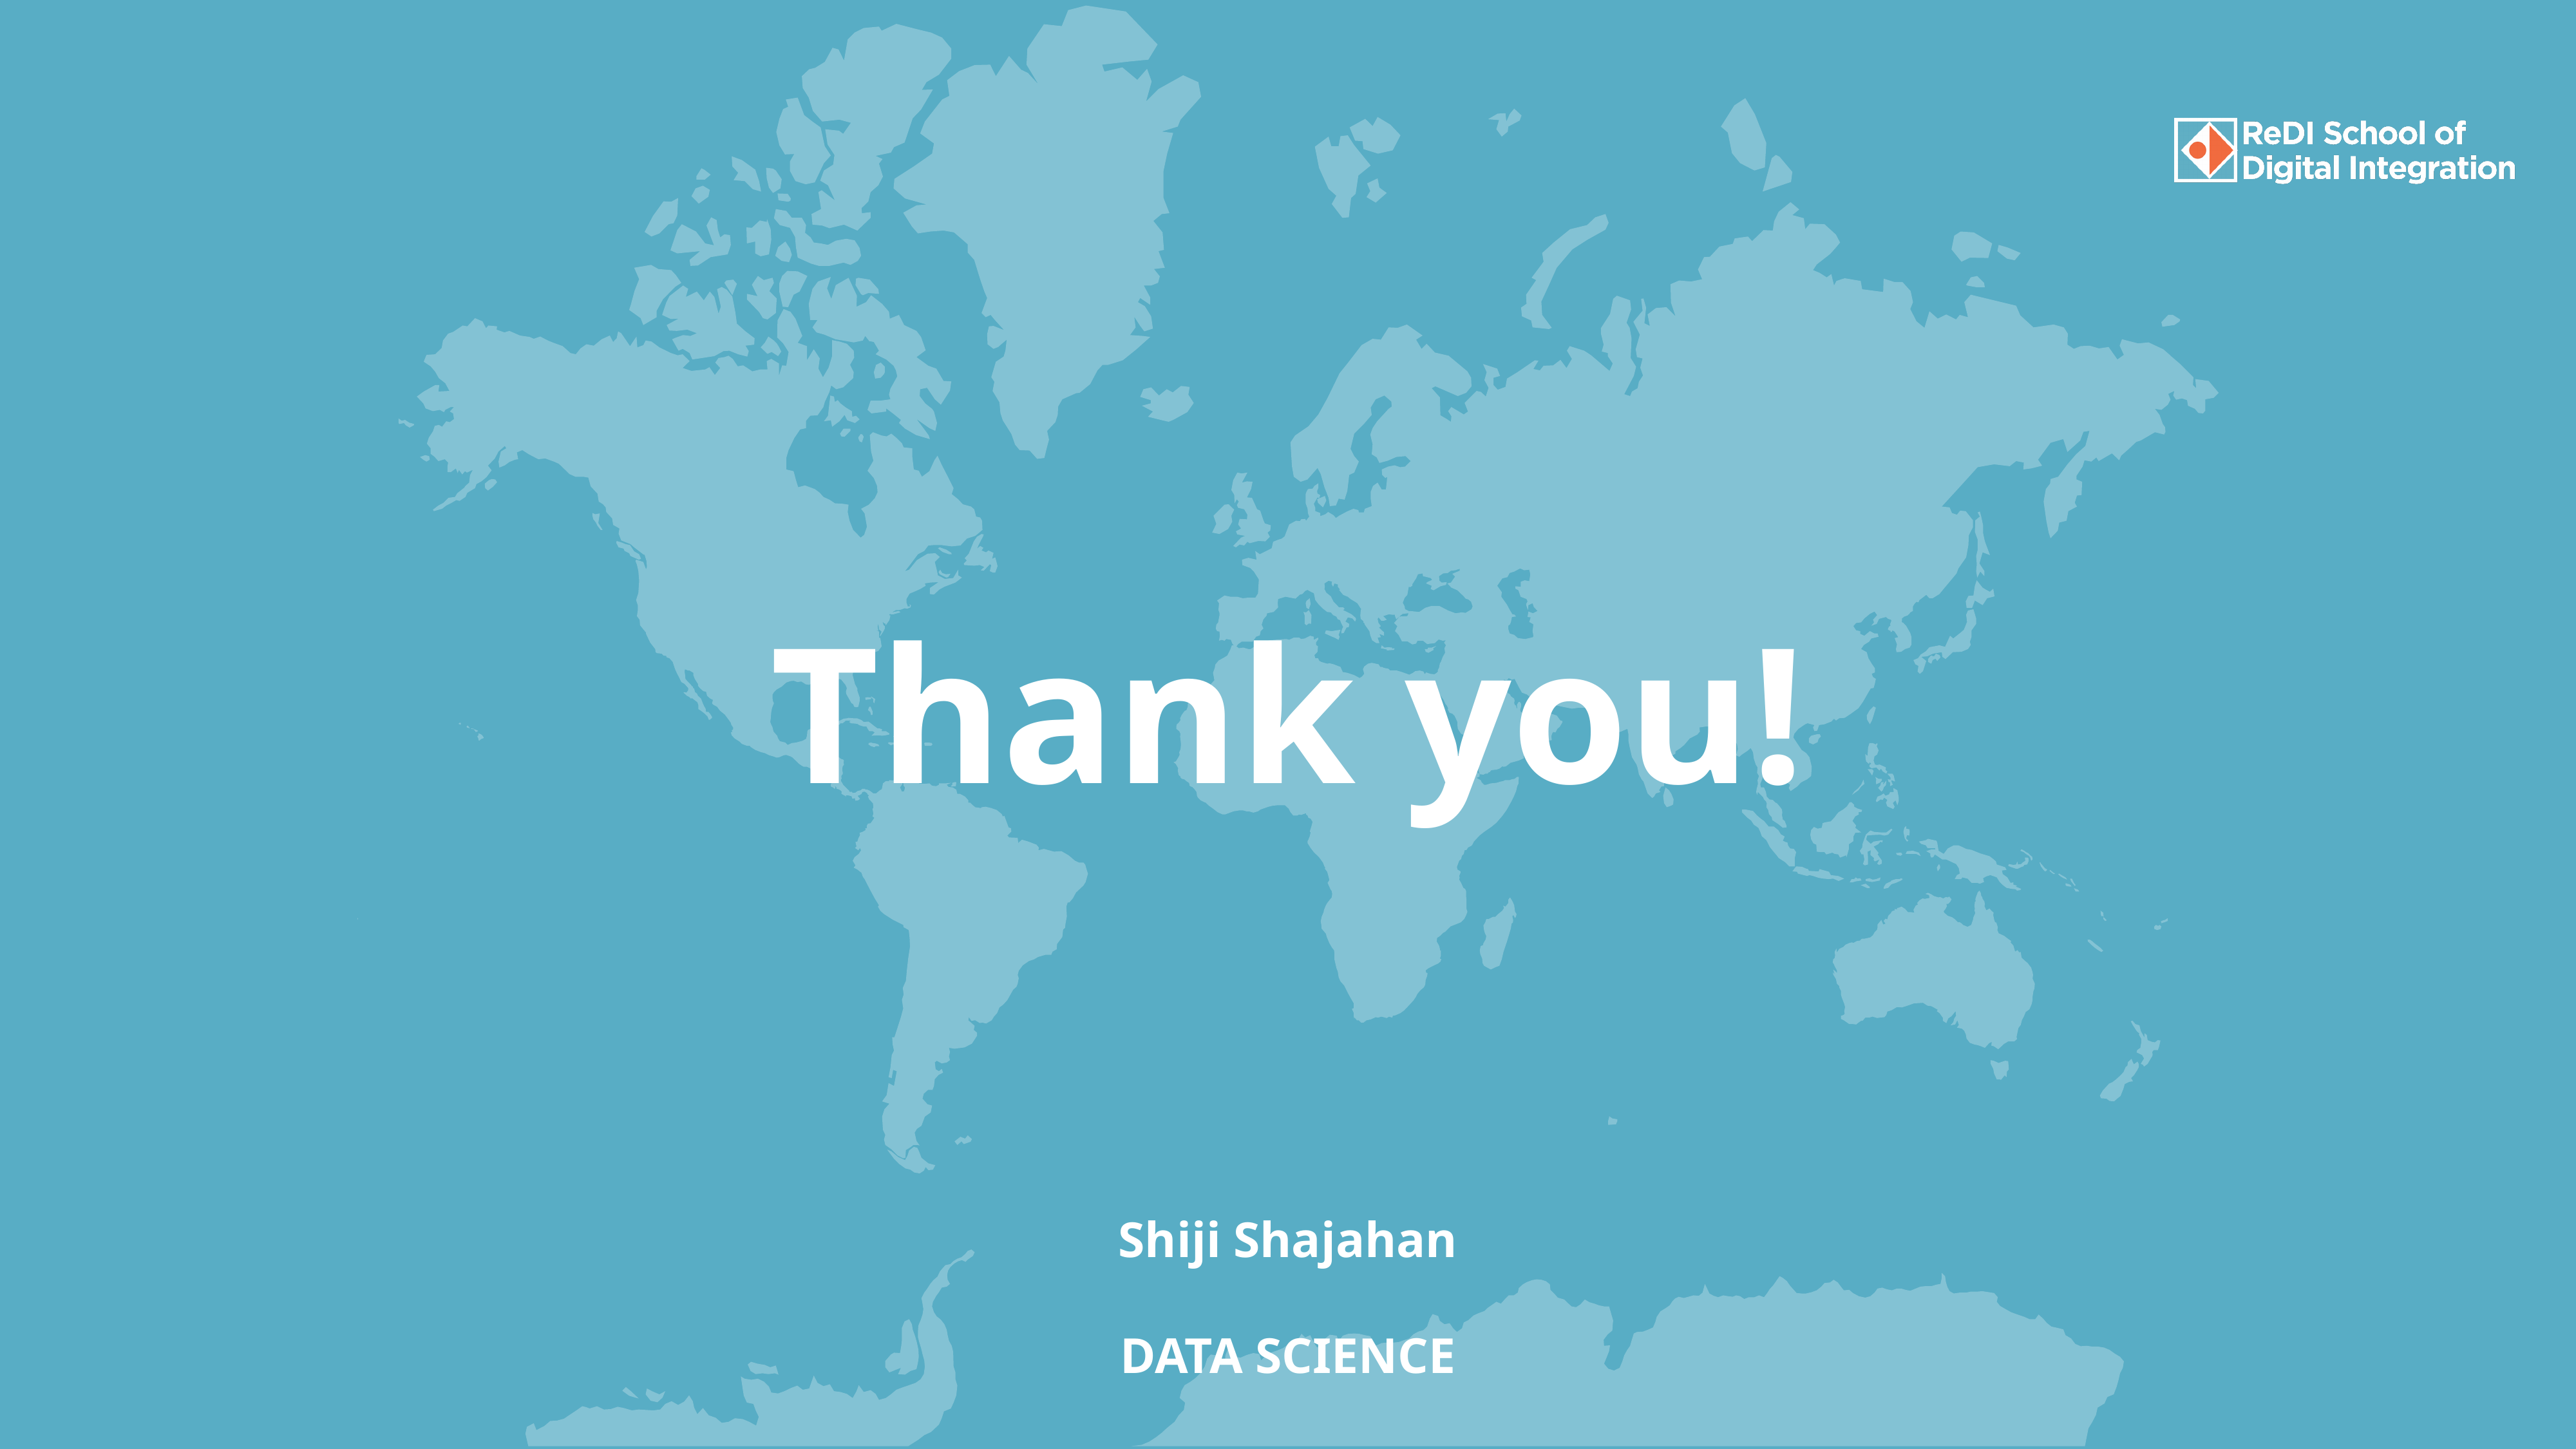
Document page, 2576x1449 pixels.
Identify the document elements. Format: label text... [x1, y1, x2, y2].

picture [2174, 117, 2515, 184]
text_box Shiji Shajahan DATA SCIENCE [128, 1204, 2448, 1345]
text_box Thank you! [82, 629, 2494, 837]
